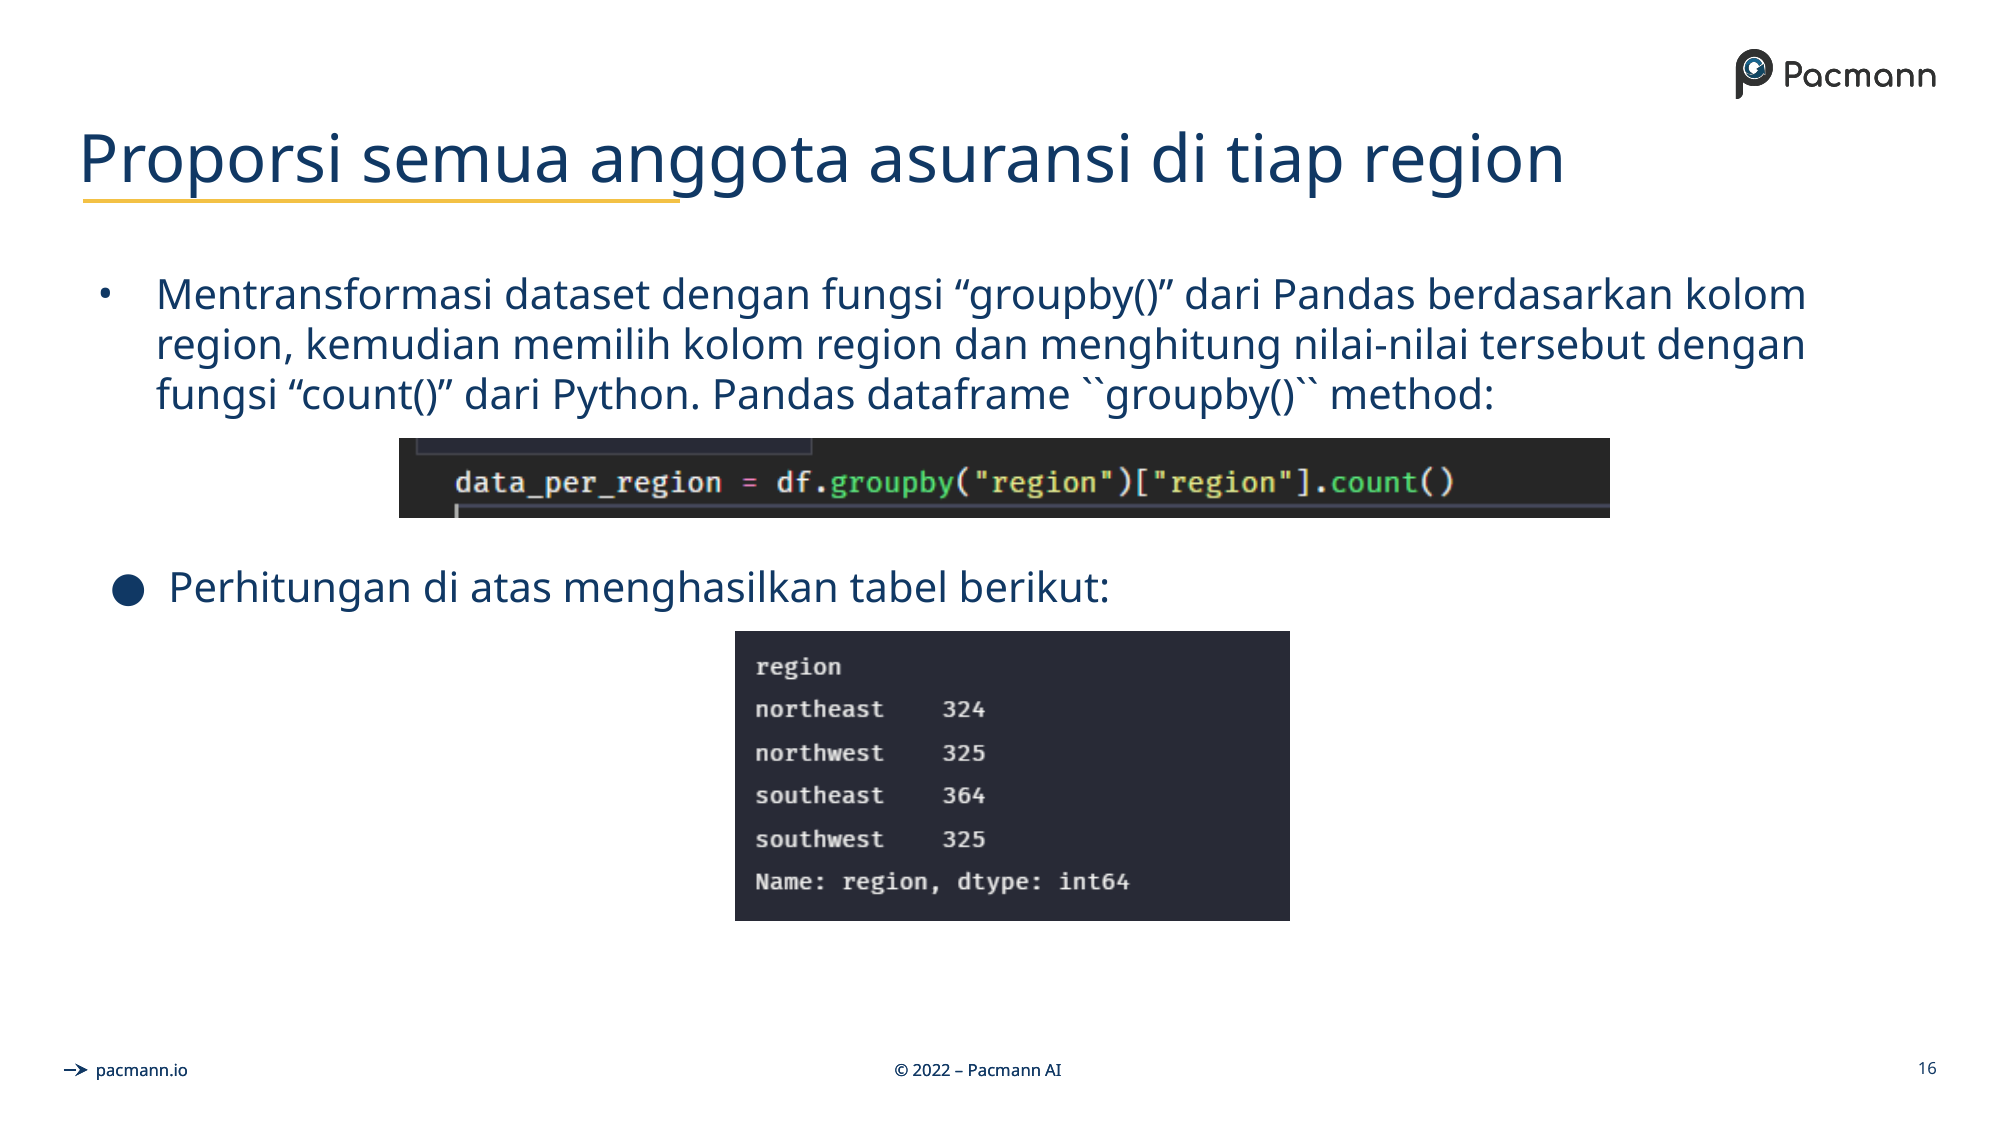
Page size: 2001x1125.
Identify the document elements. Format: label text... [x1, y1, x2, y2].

picture [734, 631, 1291, 921]
text_box Mentransformasi dataset dengan fungsi “groupby()” dari Pandas berdasarkan kolom region, kemudian memilih kolom region dan menghitung nilai-nilai tersebut dengan fungsi “count()” dari Python. Pandas dataframe ``groupby()`` method: [65, 259, 1934, 425]
picture [1707, 36, 1966, 112]
text_box Perhitungan di atas menghasilkan tabel berikut: [78, 553, 1947, 619]
title Proporsi semua anggota asuransi di tiap region [63, 84, 1935, 237]
picture [399, 438, 1610, 518]
